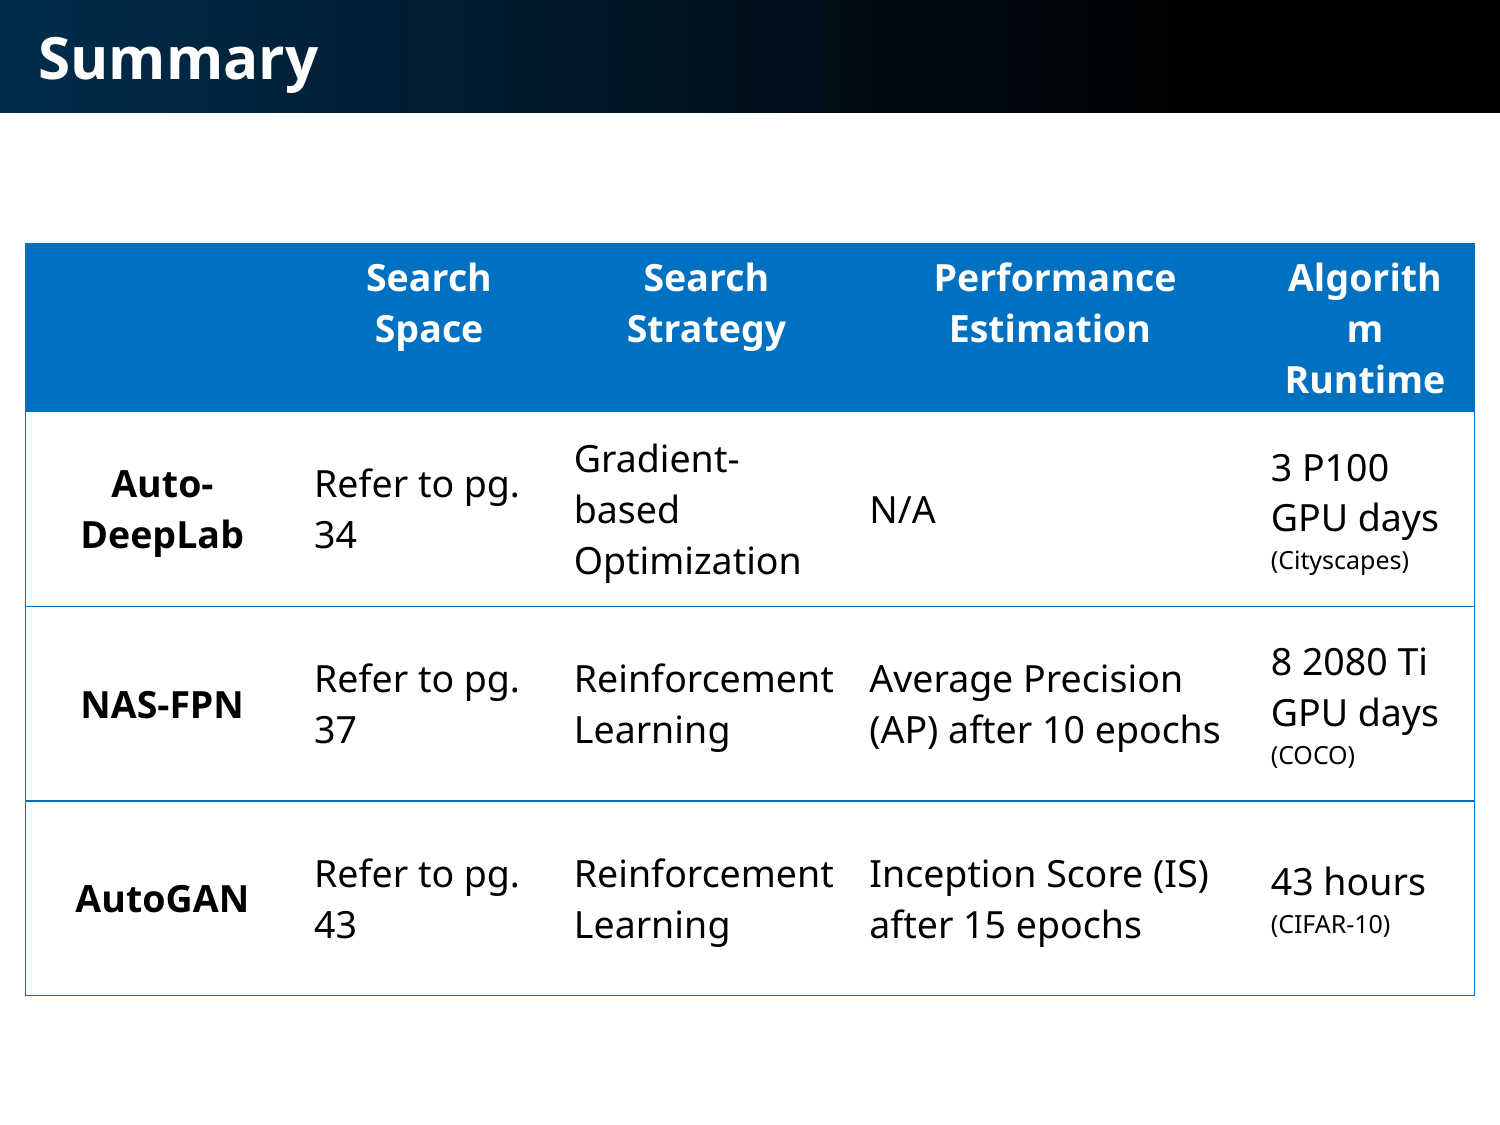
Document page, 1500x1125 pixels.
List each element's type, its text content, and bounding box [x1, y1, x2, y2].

table_cell Refer to pg. 37 [299, 607, 559, 800]
table_cell N/A [854, 412, 1256, 606]
table_header Search Space [299, 244, 559, 411]
table_cell 43 hours (CIFAR-10) [1256, 802, 1474, 995]
table_cell Reinforcement Learning [559, 802, 854, 995]
table_header Algorithm Runtime [1256, 244, 1474, 411]
table_cell 8 2080 Ti GPU days (COCO) [1256, 607, 1474, 800]
title Summary [23, 0, 1477, 113]
table_cell Reinforcement Learning [559, 607, 854, 800]
table_cell Average Precision (AP) after 10 epochs [854, 607, 1256, 800]
table_cell 3 P100 GPU days (Cityscapes) [1256, 412, 1474, 606]
table_header Performance Estimation [854, 244, 1256, 411]
table_cell NAS-FPN [26, 607, 299, 800]
table_cell Gradient-based Optimization [559, 412, 854, 606]
table_cell Auto-DeepLab [26, 412, 299, 606]
table_header [26, 244, 299, 411]
table_header Search Strategy [559, 244, 854, 411]
table_cell Refer to pg. 34 [299, 412, 559, 606]
table_cell Refer to pg. 43 [299, 802, 559, 995]
table_cell Inception Score (IS) after 15 epochs [854, 802, 1256, 995]
table_cell AutoGAN [26, 802, 299, 995]
